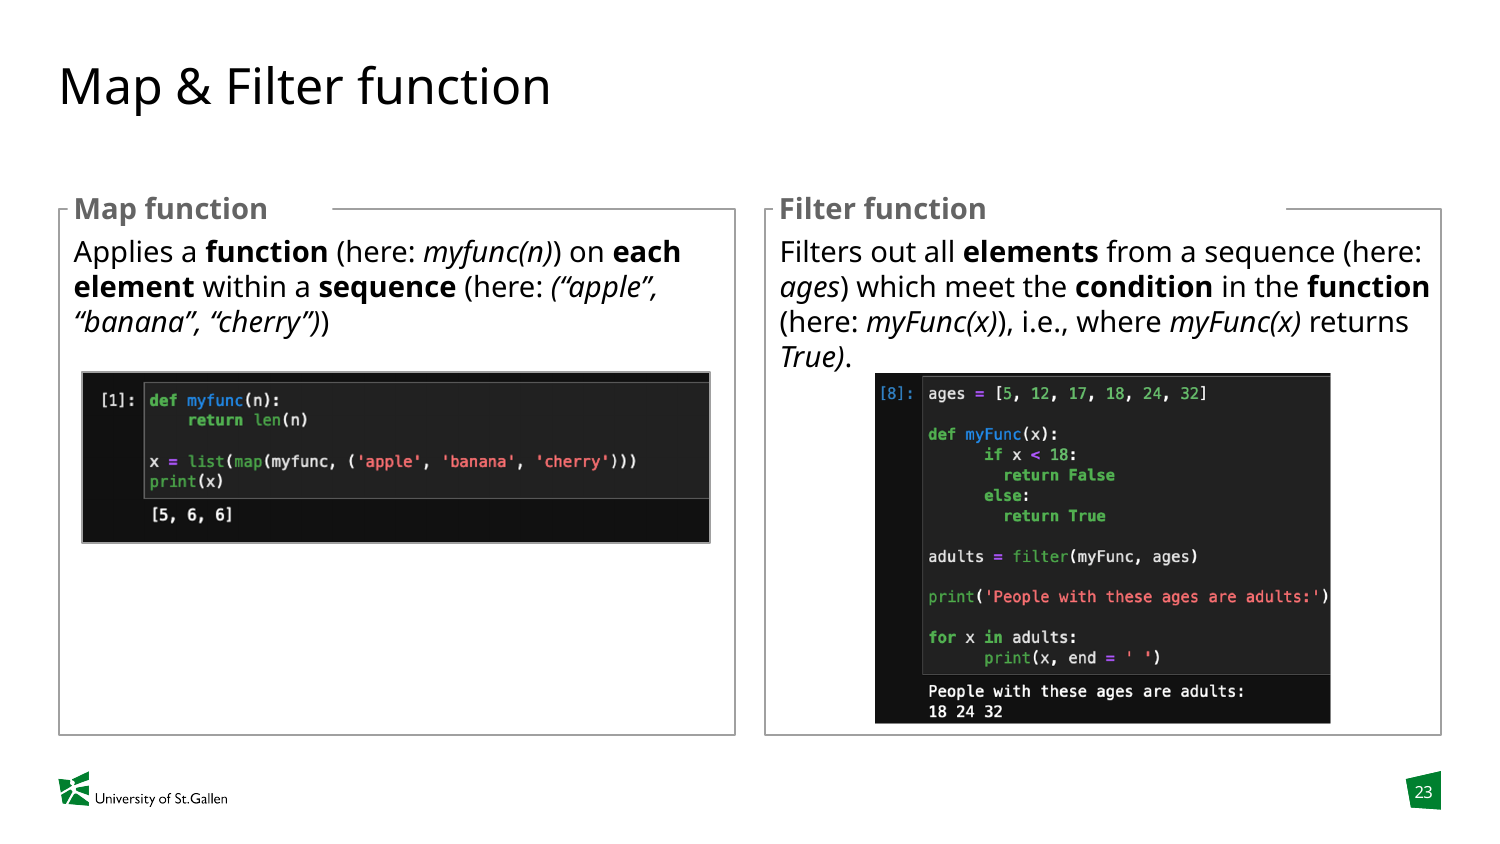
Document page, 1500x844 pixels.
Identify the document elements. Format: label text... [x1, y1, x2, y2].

slide_number 23 [1406, 782, 1442, 827]
picture [875, 373, 1331, 724]
picture [58, 771, 227, 807]
picture [82, 373, 709, 542]
list Map function [67, 190, 333, 226]
title Map & Filter function [58, 61, 1442, 162]
list Filter function [773, 190, 1287, 226]
list Applies a function (here: myfunc(n)) on each element within a sequence (here: (“apple”, “banana”, “cherry”)) [58, 208, 736, 736]
text_box Filters out all elements from a sequence (here: ages) which meet the condition in the function (here: myFunc(x)), i.e., where myFunc(x) returns True). [764, 209, 1442, 735]
